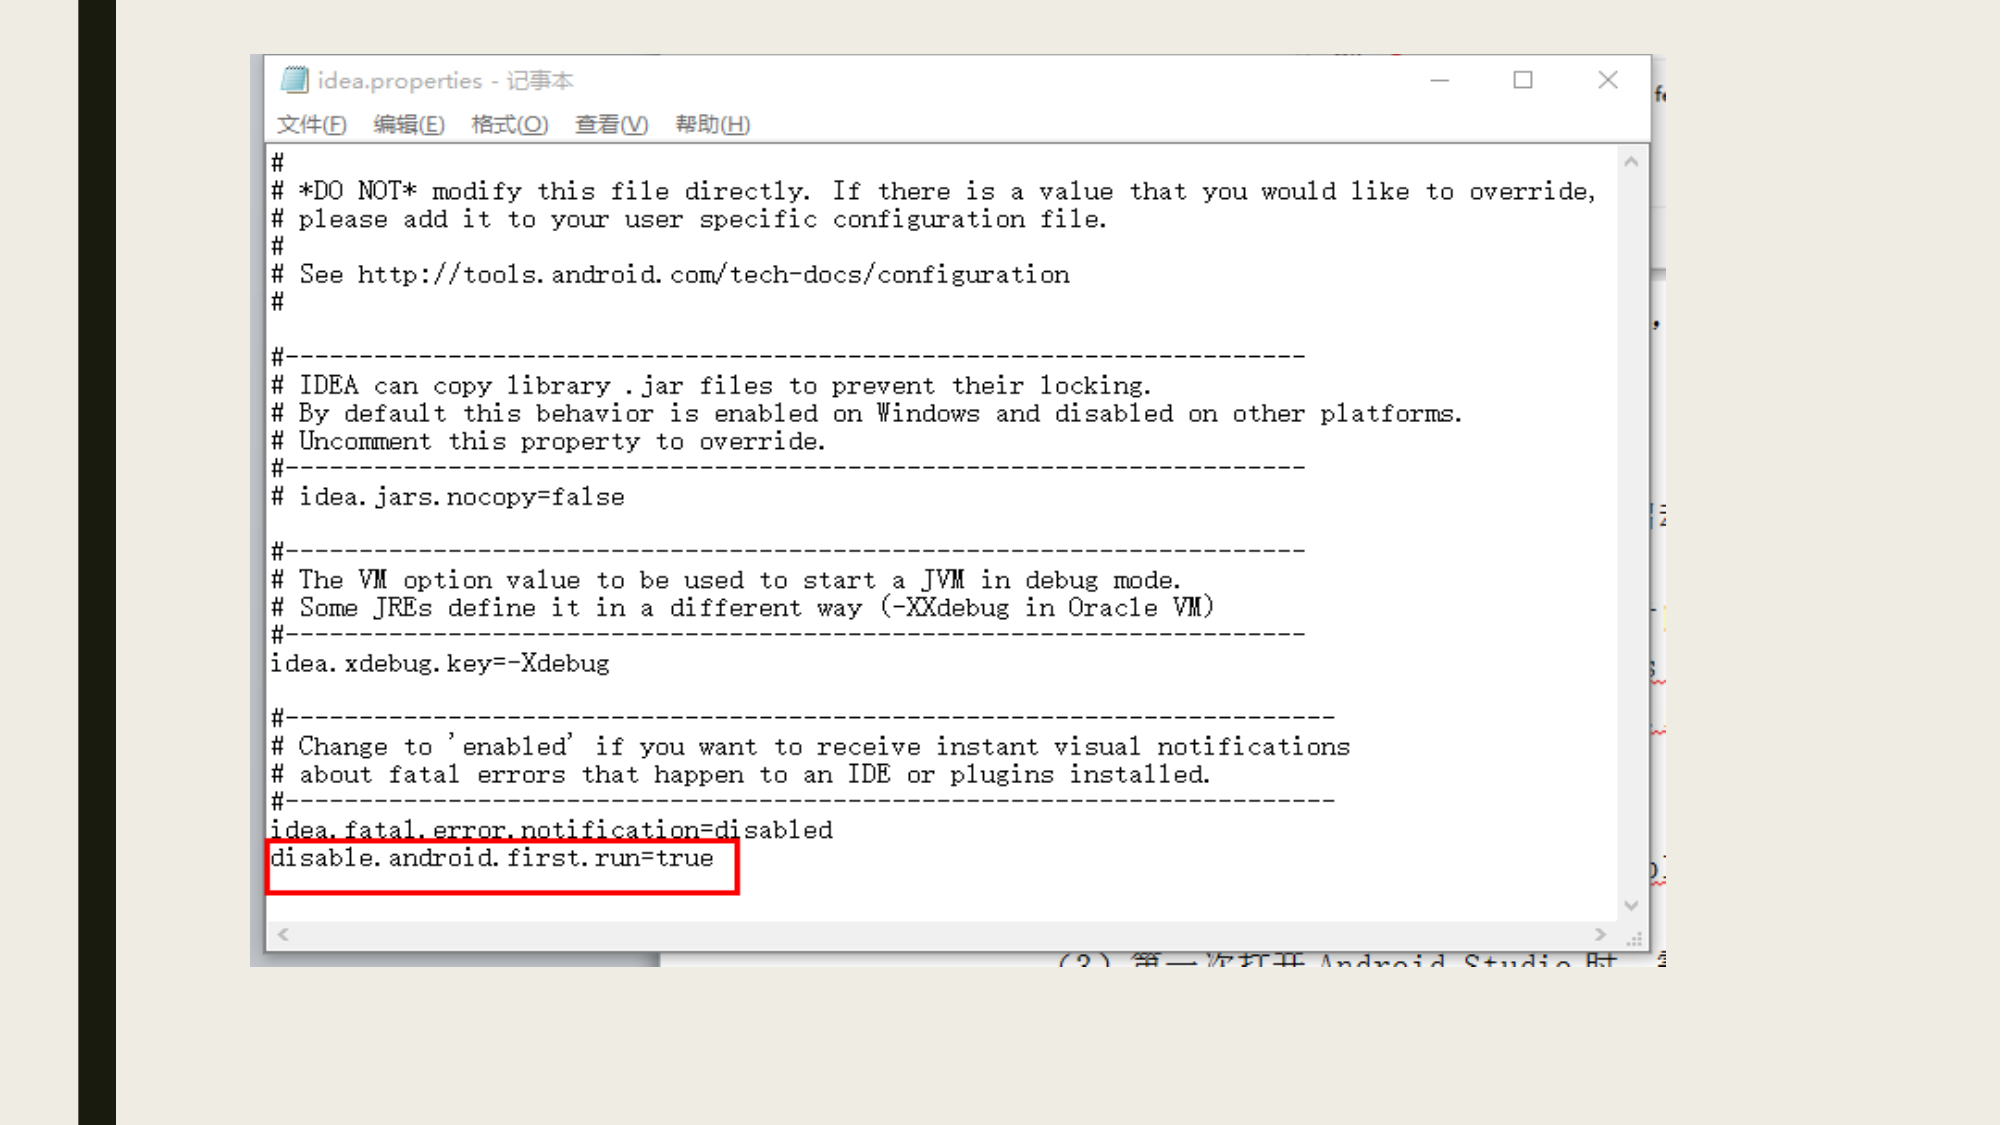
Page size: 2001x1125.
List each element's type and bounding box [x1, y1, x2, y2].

list [250, 54, 1666, 968]
